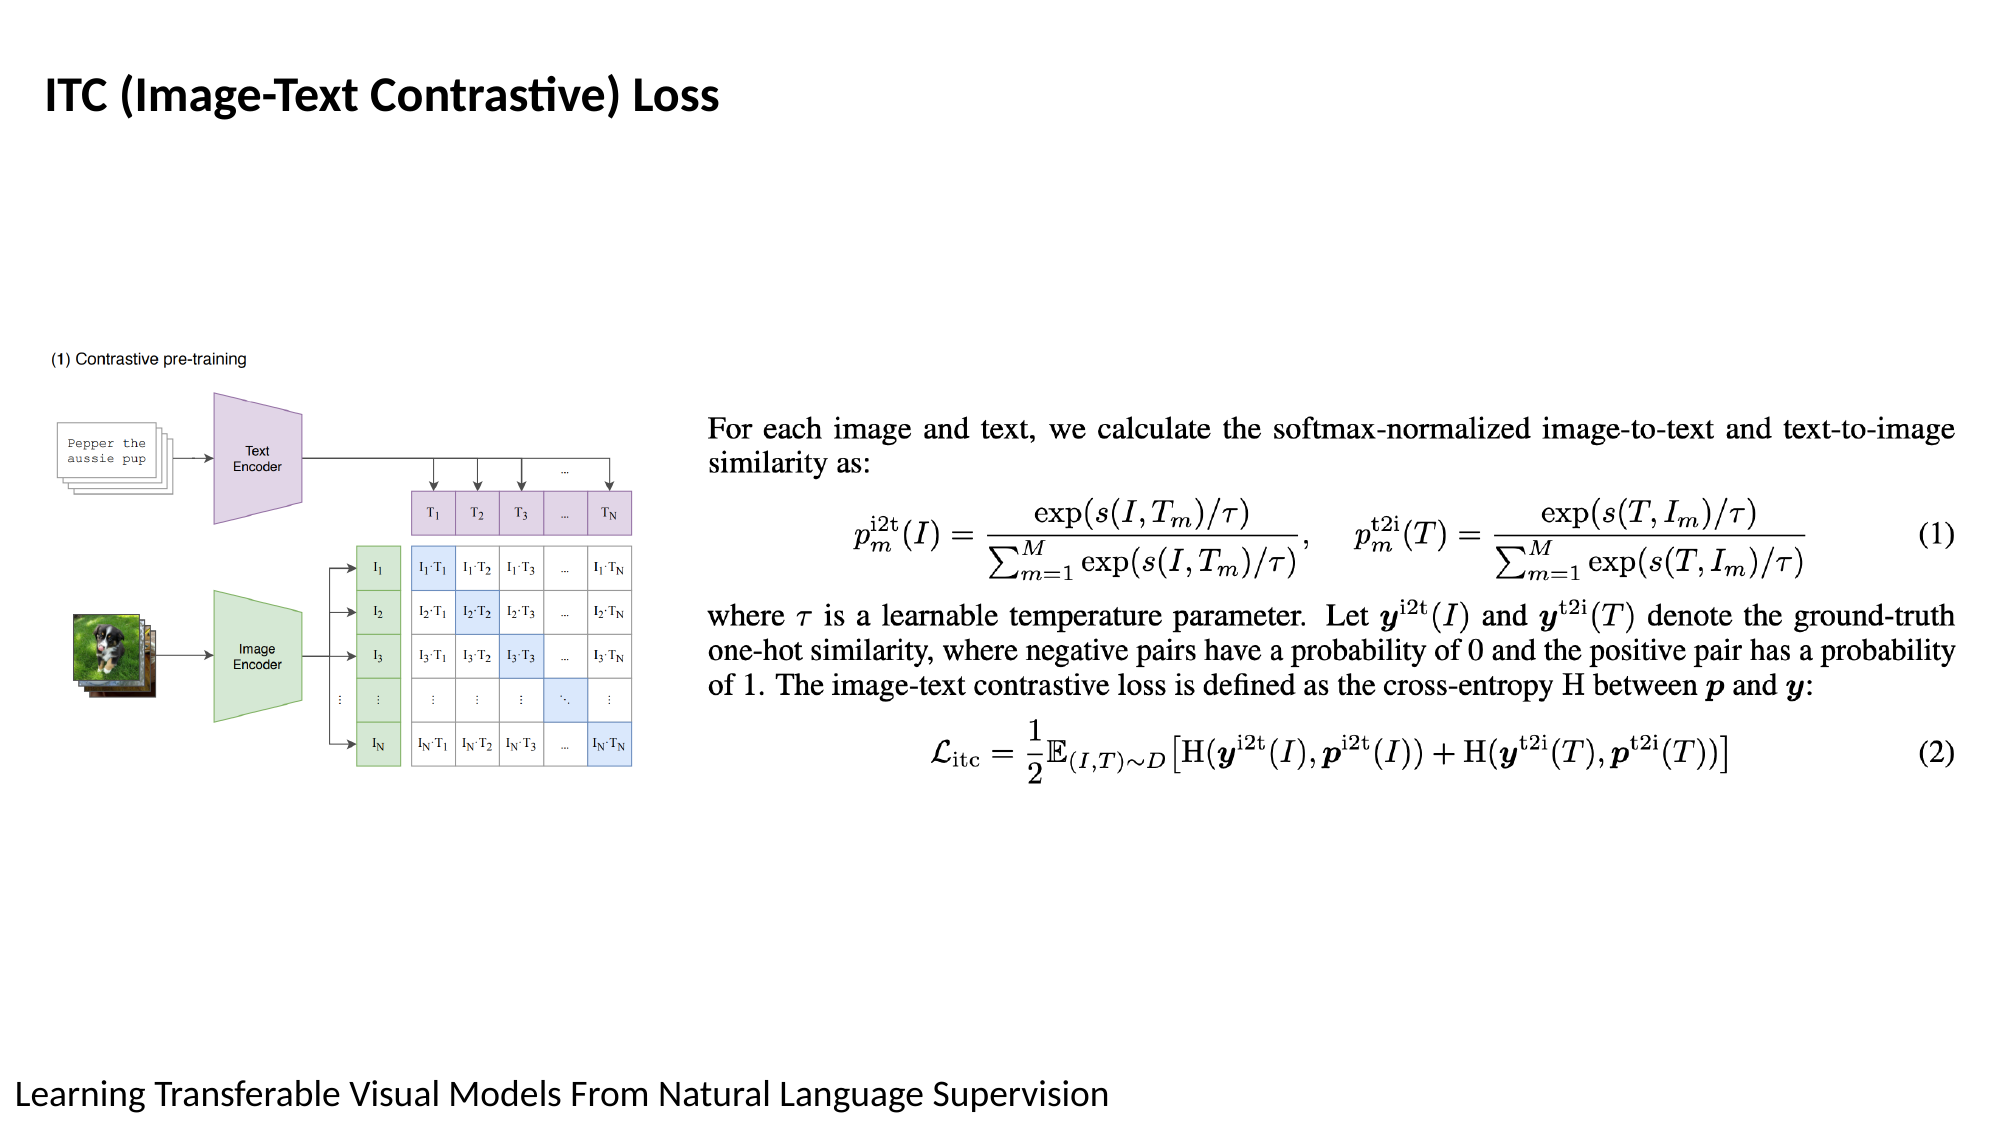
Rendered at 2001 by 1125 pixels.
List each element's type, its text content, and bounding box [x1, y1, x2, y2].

picture [684, 415, 2000, 807]
text_box ITC (Image-Text Contrastive) Loss [29, 53, 862, 129]
text_box Learning Transferable Visual Models From Natural Language Supervision [0, 1061, 1830, 1122]
picture [29, 337, 651, 779]
